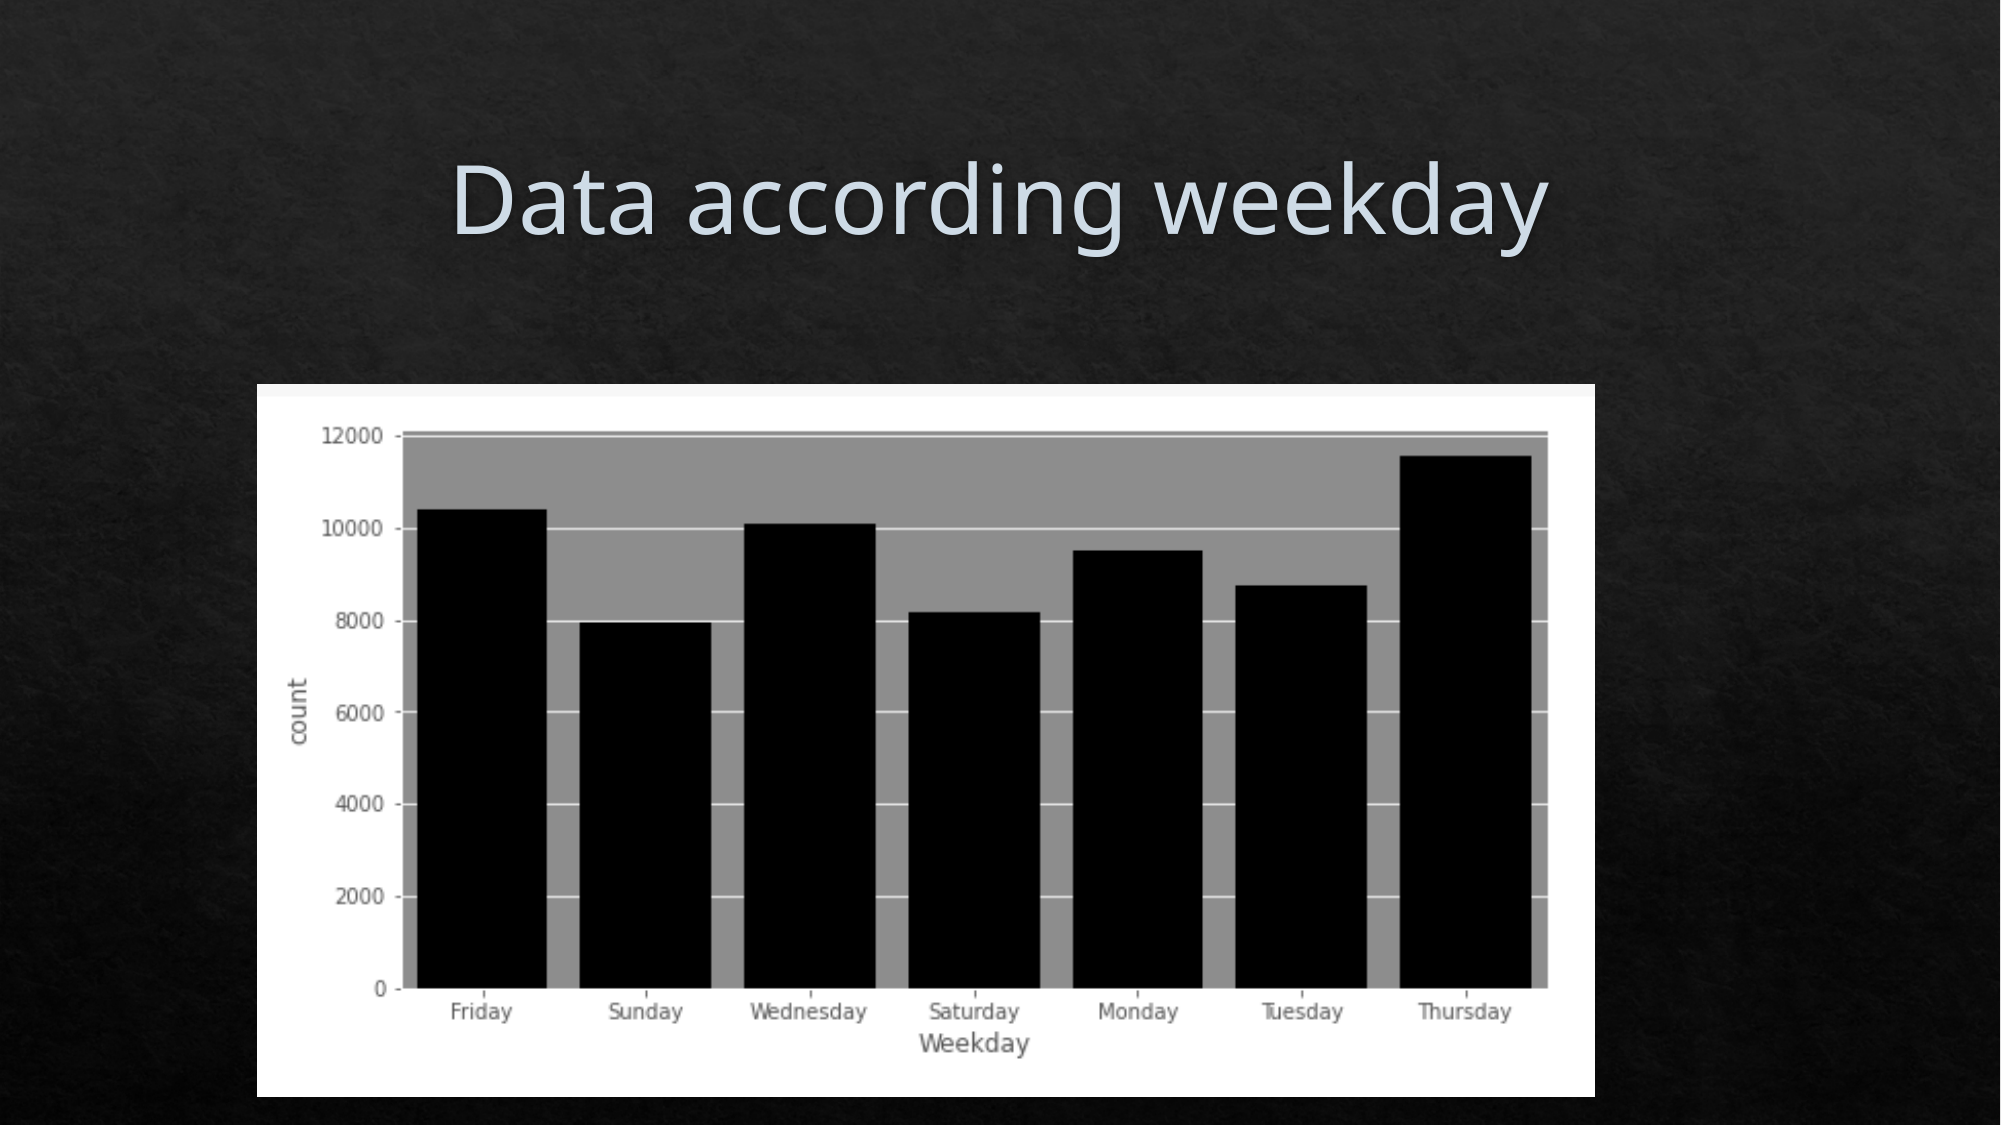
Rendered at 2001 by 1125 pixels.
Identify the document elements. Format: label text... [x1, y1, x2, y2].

title Data according weekday [149, 99, 1849, 307]
picture [256, 384, 1596, 1097]
